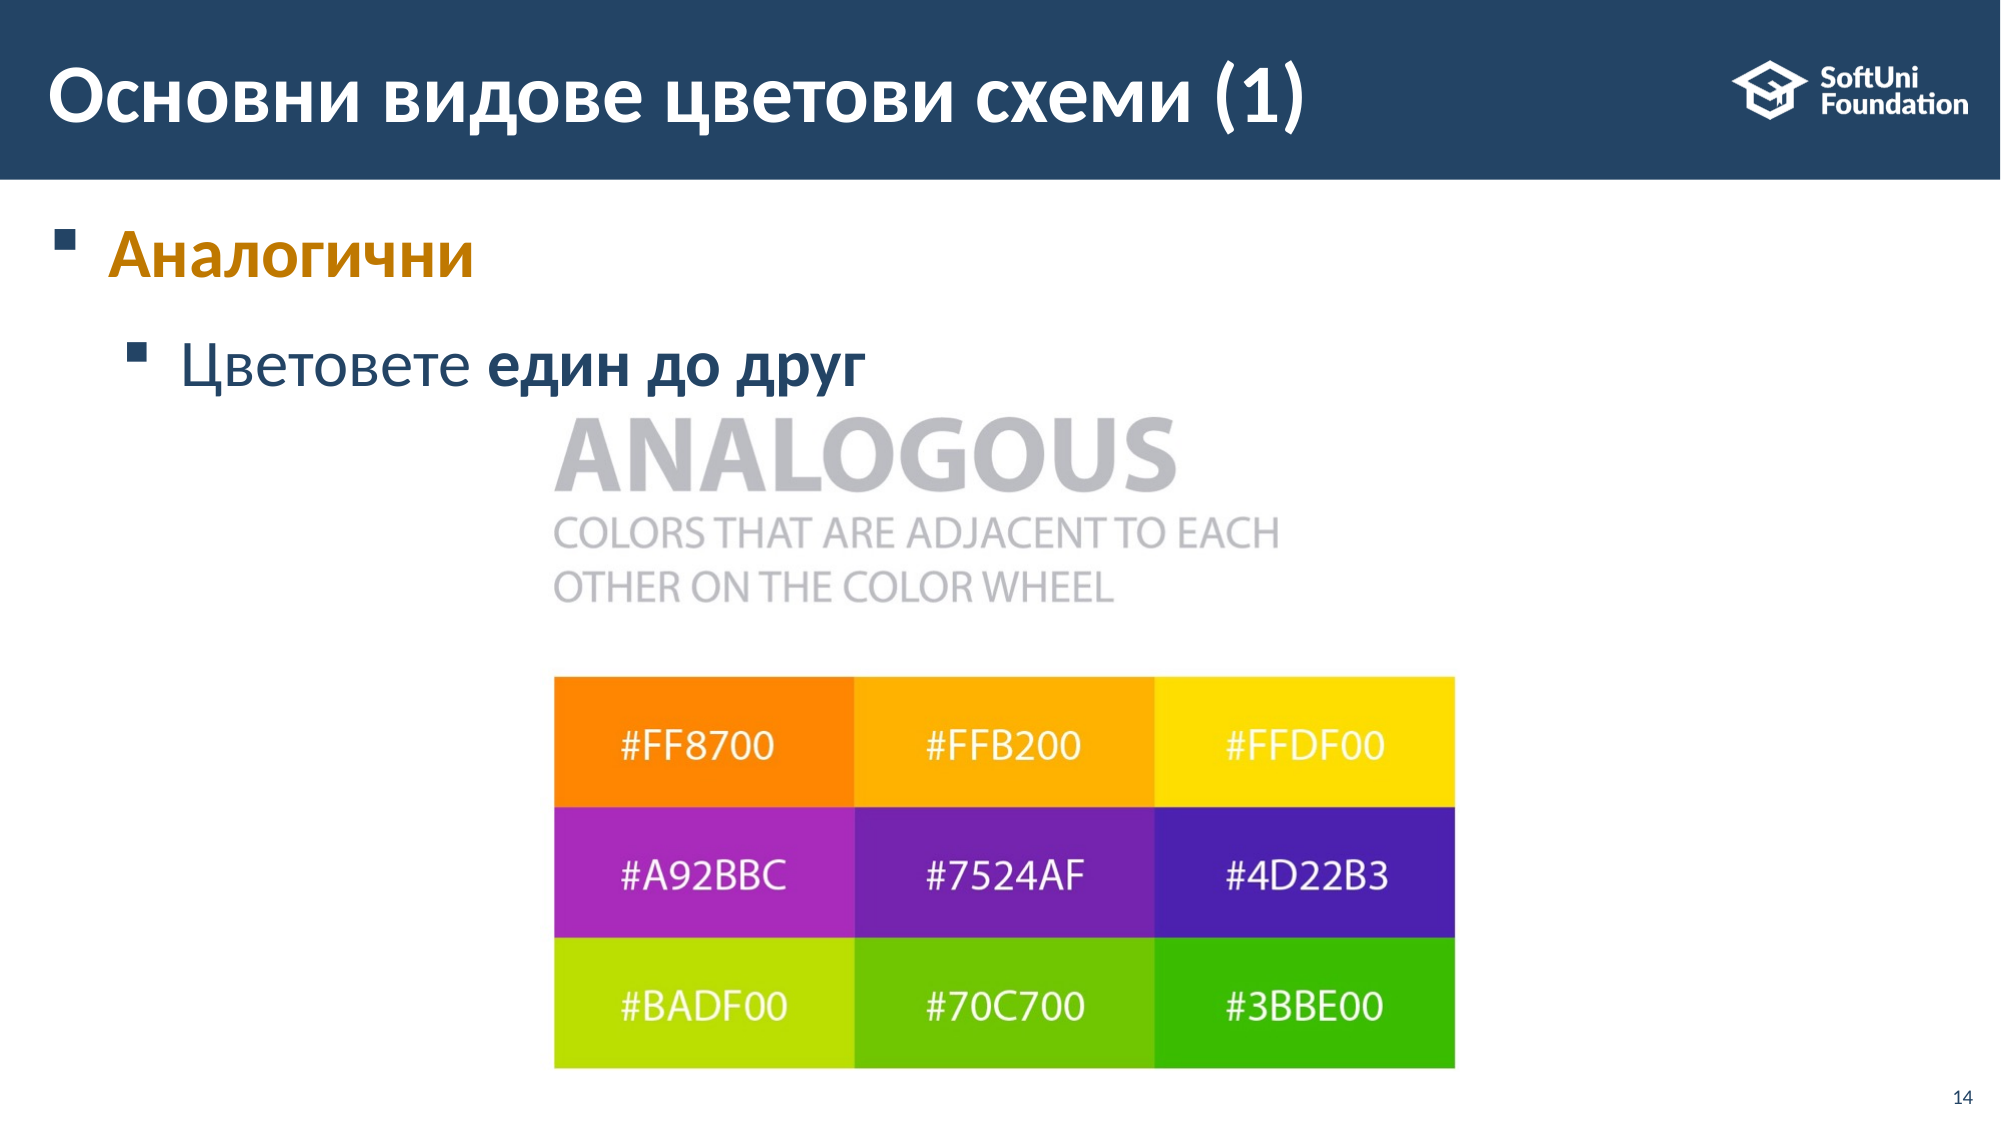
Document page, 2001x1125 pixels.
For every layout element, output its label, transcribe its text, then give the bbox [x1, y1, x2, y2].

slide_number 14 [1927, 1067, 1989, 1117]
title Основни видове цветови схеми (1) [31, 16, 1716, 162]
list Аналогични Цветовете един до друг [31, 196, 1970, 1104]
picture [1731, 60, 1968, 120]
picture [540, 380, 1460, 1092]
